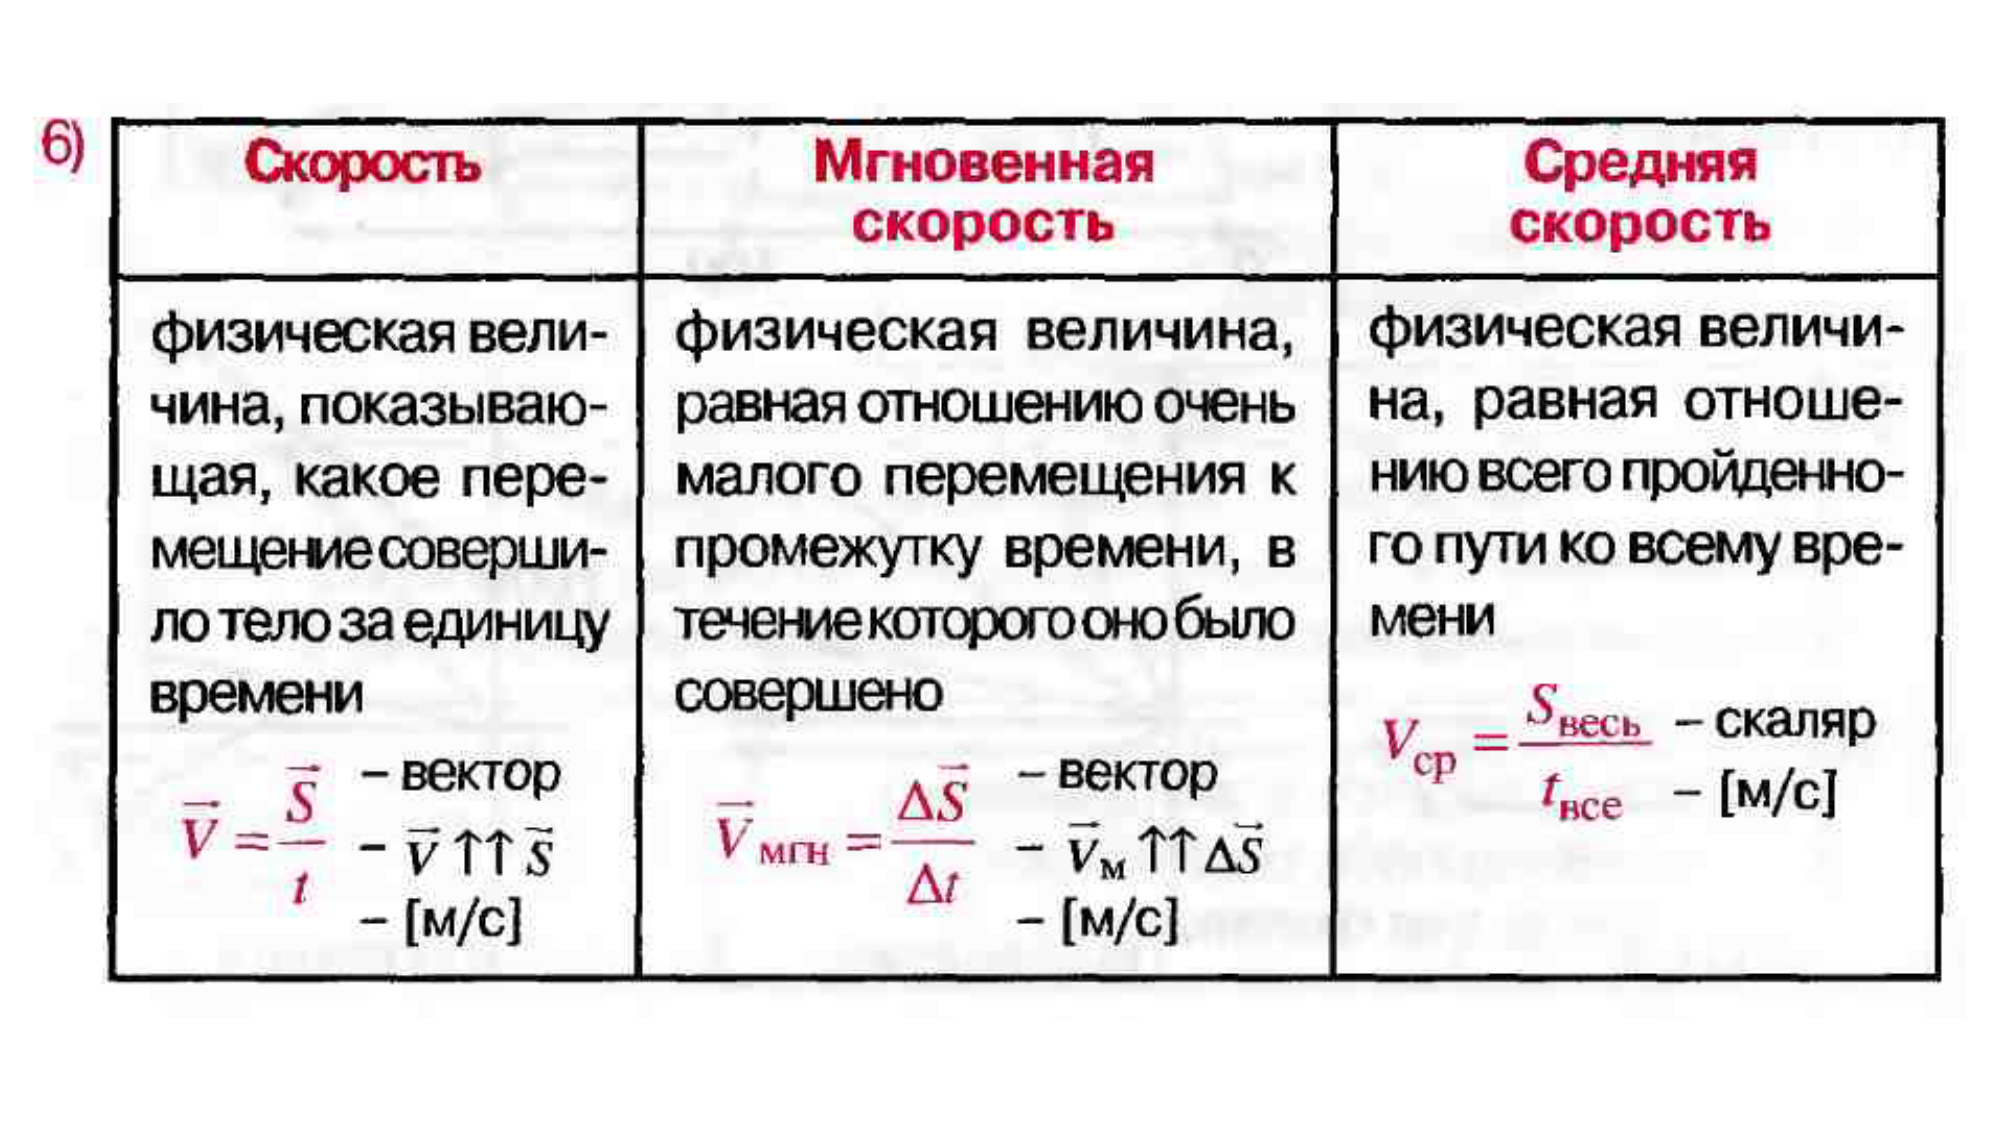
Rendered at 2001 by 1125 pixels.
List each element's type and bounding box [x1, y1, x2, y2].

picture [28, 103, 1967, 1019]
